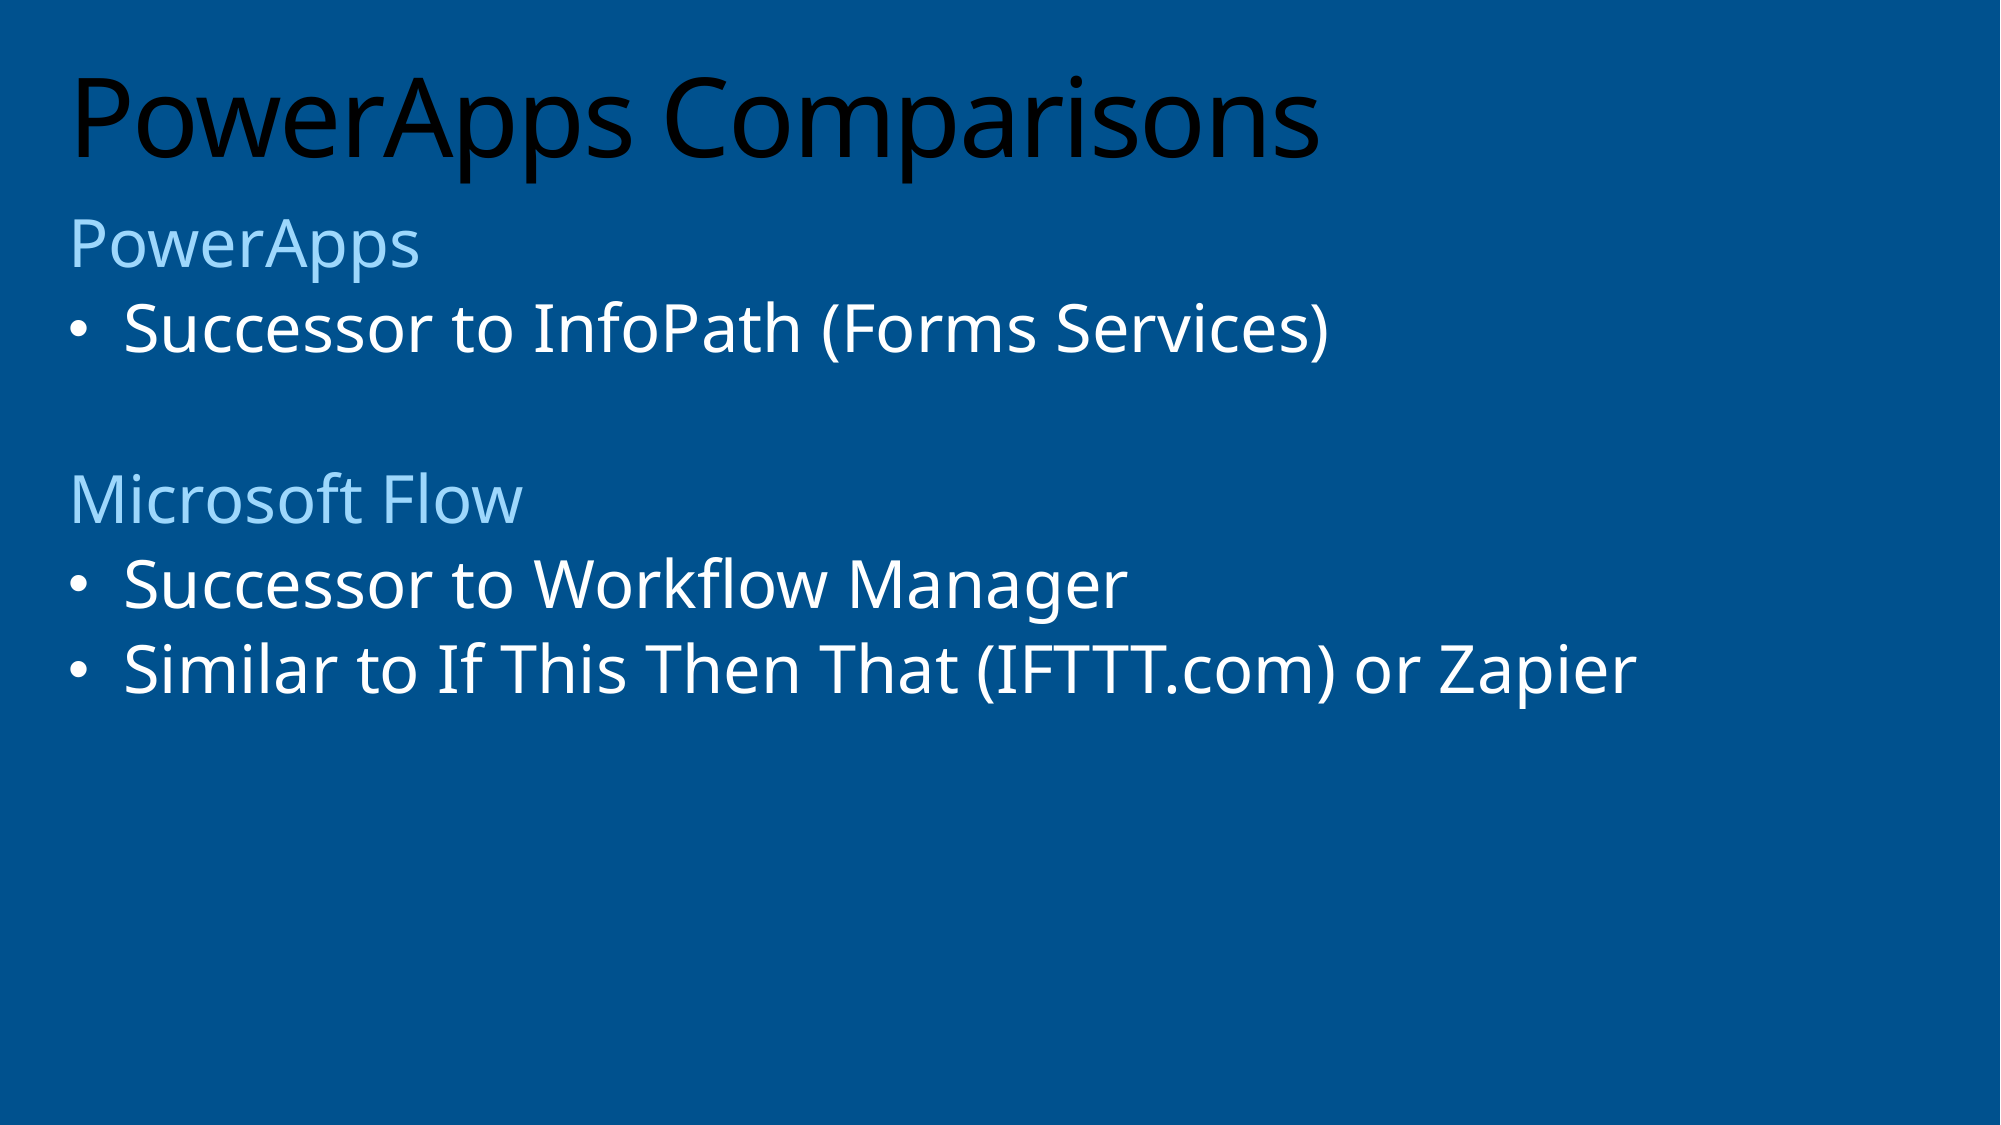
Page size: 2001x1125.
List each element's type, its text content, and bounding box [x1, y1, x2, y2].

title PowerApps Comparisons [44, 47, 1957, 196]
list PowerApps Successor to InfoPath (Forms Services) Microsoft Flow Successor to Workflow Manager Similar to If This Then That (IFTTT.com) or Zapier [44, 196, 1956, 743]
